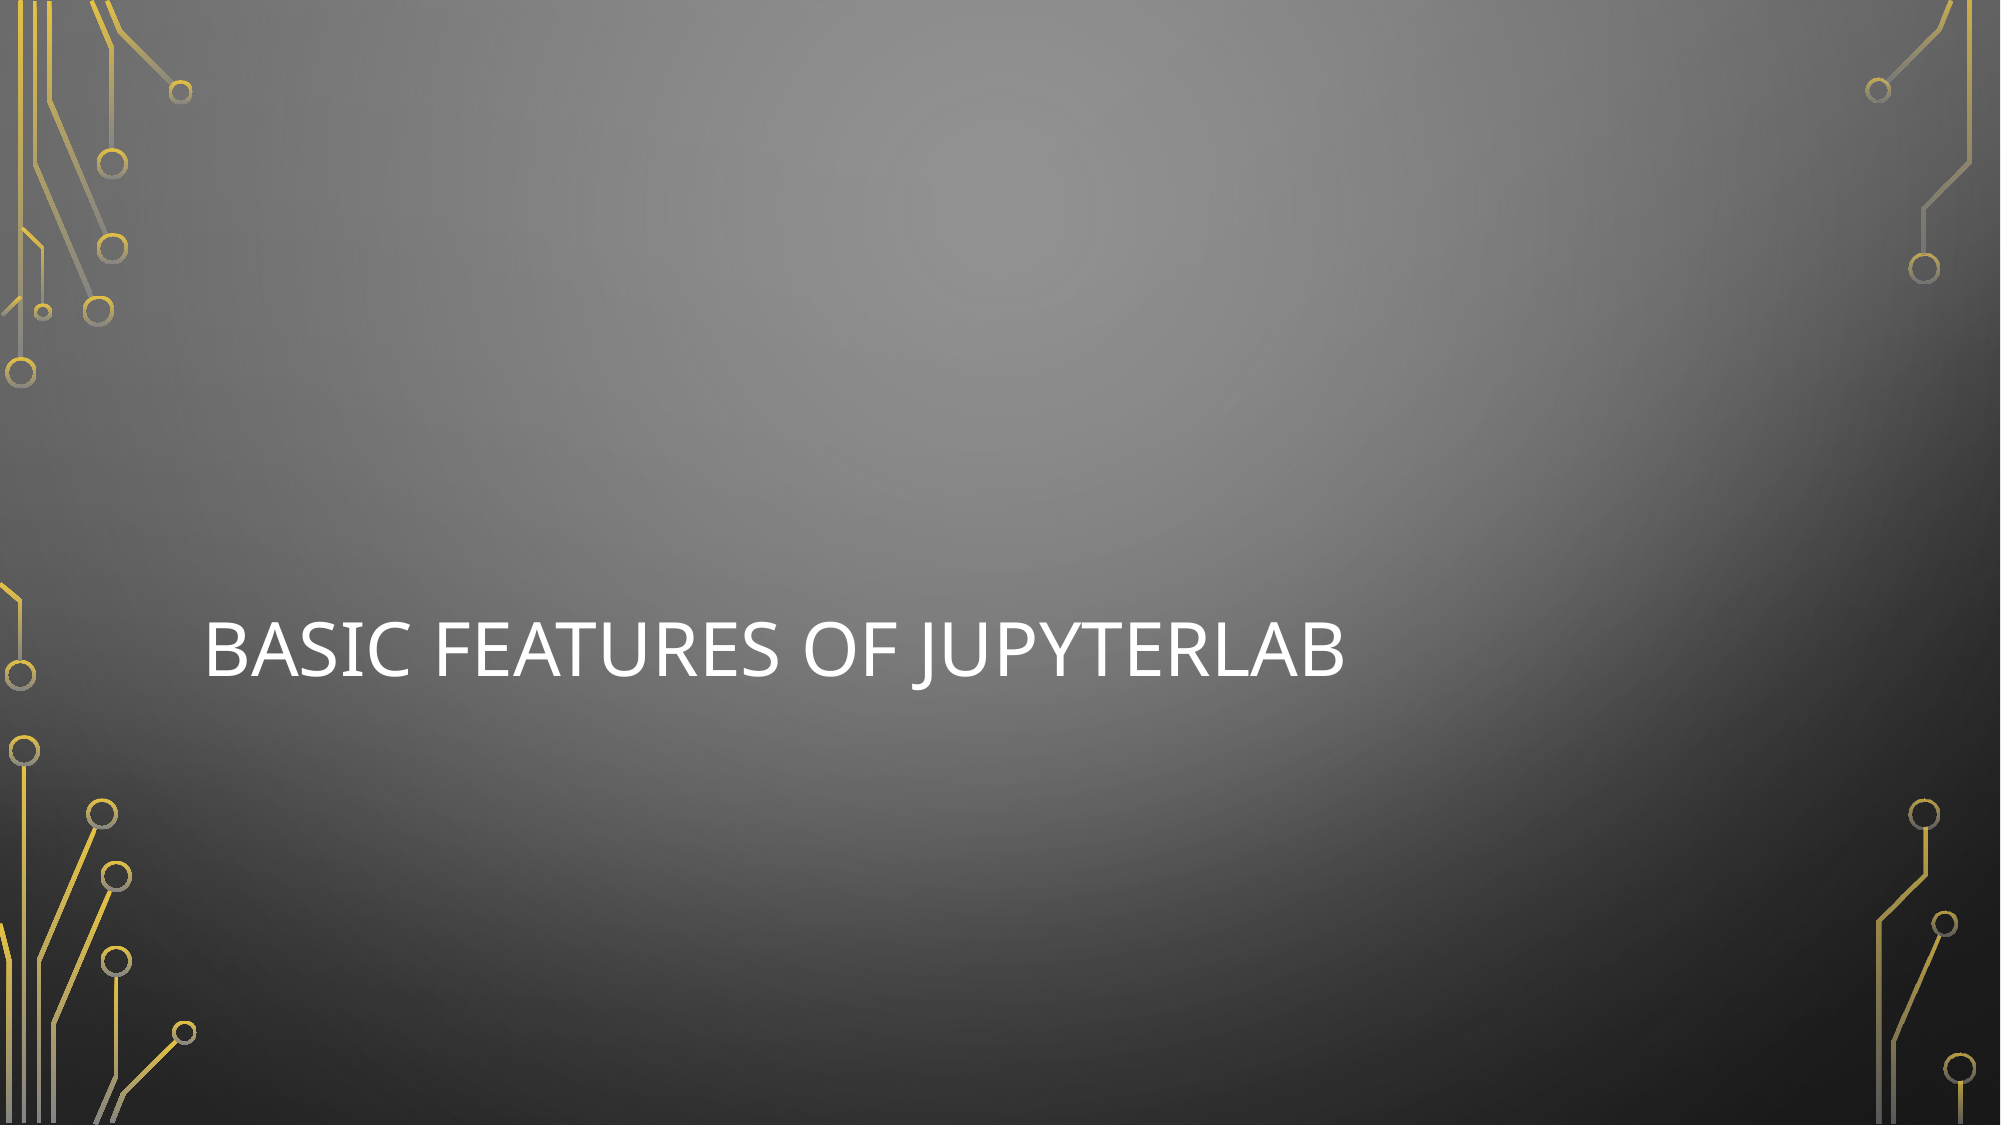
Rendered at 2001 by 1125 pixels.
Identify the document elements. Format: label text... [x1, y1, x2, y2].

title Basic Features of Jupyterlab [187, 232, 1813, 701]
